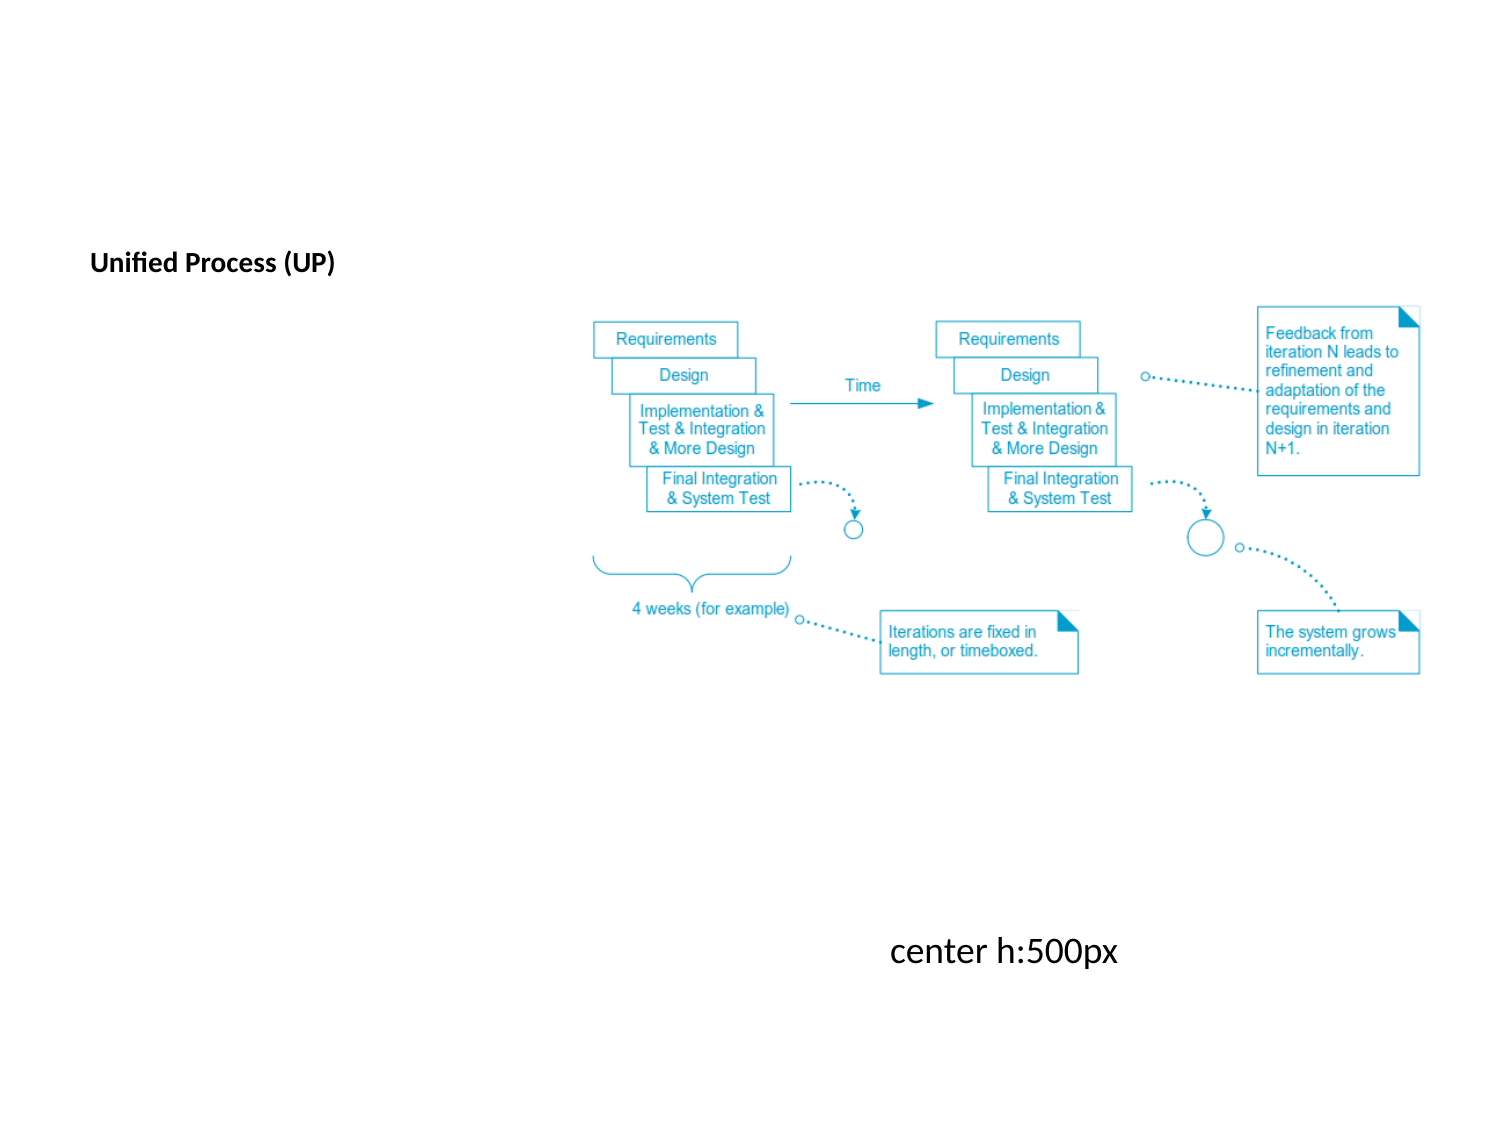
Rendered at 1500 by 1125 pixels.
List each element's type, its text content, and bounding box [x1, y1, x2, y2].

picture [585, 281, 1424, 682]
list Unified Process (UP) [75, 235, 569, 1005]
text_box center h:500px [585, 918, 1423, 1003]
